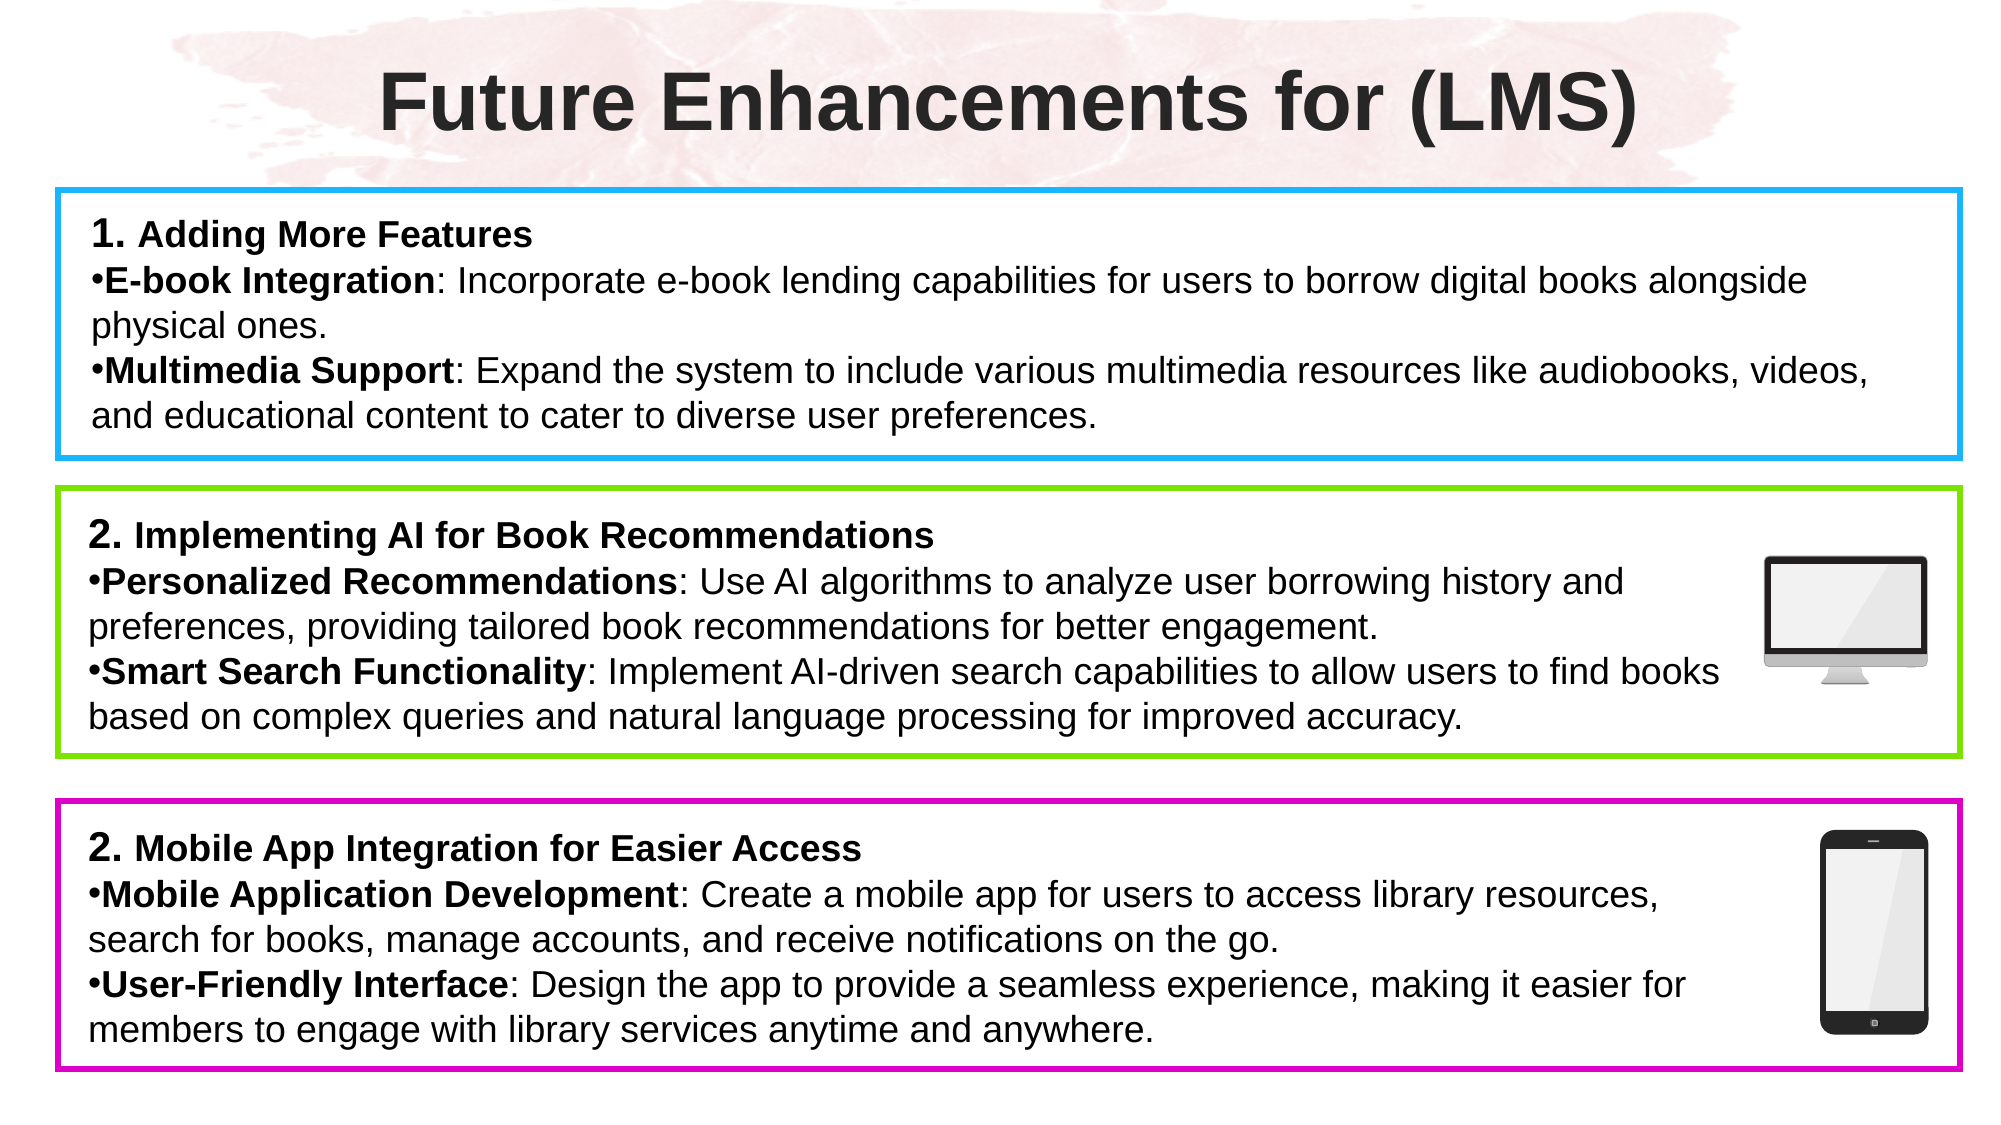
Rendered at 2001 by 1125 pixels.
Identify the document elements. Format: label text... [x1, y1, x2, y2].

text_box 1. Adding More Features E-book Integration: Incorporate e-book lending capabilities for users to borrow digital books alongside physical ones. Multimedia Support: Expand the system to include various multimedia resources like audiobooks, videos, and educational content to cater to diverse user preferences. [76, 198, 862, 444]
list Future Enhancements for (LMS) [1087, 20, 1960, 186]
text_box 2. Mobile App Integration for Easier Access Mobile Application Development: Create a mobile app for users to access library resources, search for books, manage accounts, and receive notifications on the go. User-Friendly Interface: Design the app to provide a seamless experience, making it easier for members to engage with library services anytime and anywhere. [73, 812, 1767, 1058]
text_box 1. Adding More Features E-book Integration: Incorporate e-book lending capabilities for users to borrow digital books alongside physical ones. Multimedia Support: Expand the system to include various multimedia resources like audiobooks, videos, and educational content to cater to diverse user preferences. [1087, 198, 1940, 444]
picture [862, 0, 1087, 920]
text_box 2. Implementing AI for Book Recommendations Personalized Recommendations: Use AI algorithms to analyze user borrowing history and preferences, providing tailored book recommendations for better engagement. Smart Search Functionality: Implement AI-driven search capabilities to allow users to find books based on complex queries and natural language processing for improved accuracy. [1087, 499, 1767, 745]
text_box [1763, 554, 1929, 685]
text_box [57, 800, 1961, 1070]
list Future Enhancements for (LMS) [58, 20, 862, 186]
text_box [57, 189, 862, 459]
text_box [1087, 189, 1961, 459]
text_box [1820, 829, 1929, 1035]
text_box [57, 487, 862, 757]
text_box 2. Implementing AI for Book Recommendations Personalized Recommendations: Use AI algorithms to analyze user borrowing history and preferences, providing tailored book recommendations for better engagement. Smart Search Functionality: Implement AI-driven search capabilities to allow users to find books based on complex queries and natural language processing for improved accuracy. [73, 499, 862, 745]
text_box [1087, 487, 1961, 757]
